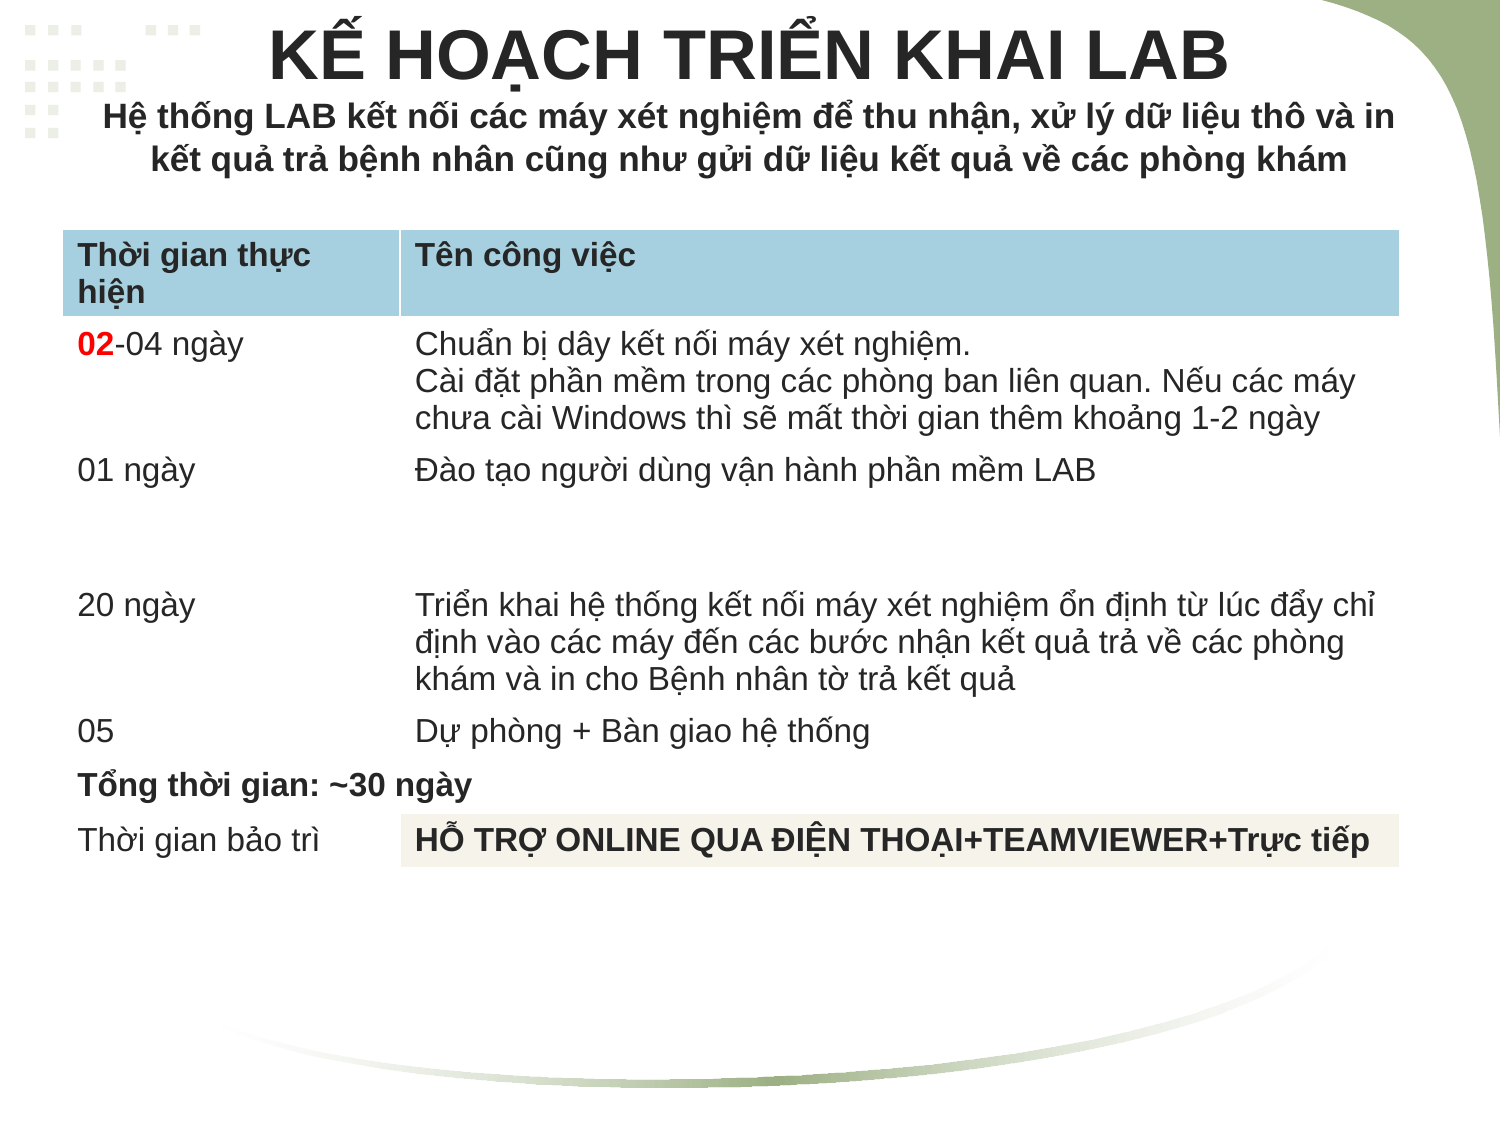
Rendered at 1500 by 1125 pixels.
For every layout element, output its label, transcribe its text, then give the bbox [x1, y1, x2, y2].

table_cell 05 [63, 706, 399, 758]
table_cell Thời gian bảo trì [63, 814, 399, 867]
table_cell Đào tạo người dùng vận hành phần mềm LAB [401, 445, 1399, 578]
table_cell HỖ TRỢ ONLINE QUA ĐIỆN THOẠI+TEAMVIEWER+Trực tiếp [401, 814, 1399, 867]
table_cell 20 ngày [63, 580, 399, 704]
table_cell Chuẩn bị dây kết nối máy xét nghiệm. Cài đặt phần mềm trong các phòng ban liên quan. Nếu các máy chưa cài Windows thì sẽ mất thời gian thêm khoảng 1-2 ngày [401, 321, 1399, 444]
table_cell Dự phòng + Bàn giao hệ thống [401, 706, 1399, 758]
table_cell 02-04 ngày [63, 321, 399, 444]
table_header Thời gian thực hiện [63, 230, 399, 316]
table_cell 01 ngày [63, 445, 399, 578]
table_cell Tổng thời gian: ~30 ngày [63, 760, 1399, 813]
title KẾ HOẠCH TRIỂN KHAI LAB Hệ thống LAB kết nối các máy xét nghiệm để thu nhận, xử lý dữ liệu thô và in kết quả trả bệnh nhân cũng như gửi dữ liệu kết quả về các phòng khám [75, 0, 1425, 188]
table_cell Triển khai hệ thống kết nối máy xét nghiệm ổn định từ lúc đẩy chỉ định vào các máy đến các bước nhận kết quả trả về các phòng khám và in cho Bệnh nhân tờ trả kết quả [401, 580, 1399, 704]
table_header Tên công việc [401, 230, 1399, 316]
